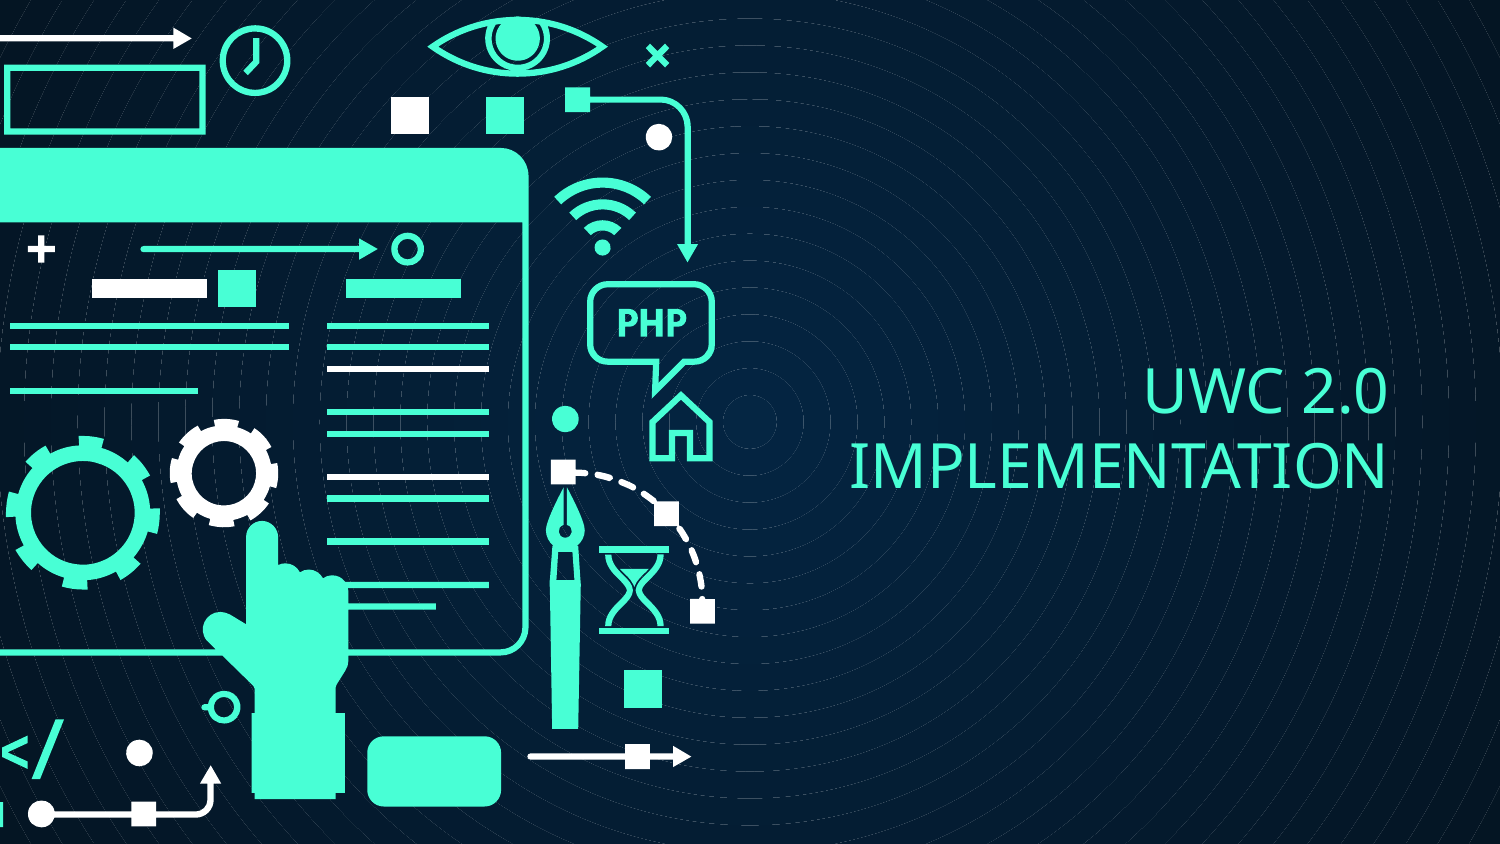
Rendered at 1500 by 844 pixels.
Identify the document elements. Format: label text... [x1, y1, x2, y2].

text_box [645, 43, 670, 68]
text_box [618, 308, 638, 337]
text_box [243, 38, 260, 76]
text_box [140, 238, 378, 260]
text_box [640, 308, 663, 337]
text_box [427, 16, 608, 77]
text_box [587, 281, 715, 399]
text_box [9, 322, 290, 329]
text_box [327, 538, 489, 545]
text_box [0, 27, 192, 49]
text_box [565, 87, 699, 263]
text_box [545, 487, 585, 729]
text_box [327, 322, 489, 329]
text_box [4, 64, 206, 135]
text_box [391, 232, 424, 266]
text_box [2, 735, 28, 769]
text_box [594, 239, 611, 256]
text_box [327, 430, 489, 437]
text_box [31, 719, 65, 780]
text_box [645, 123, 673, 151]
text_box [91, 279, 207, 298]
text_box [569, 199, 636, 221]
text_box [219, 25, 291, 97]
text_box [598, 546, 670, 553]
text_box [623, 670, 662, 709]
text_box [550, 459, 589, 485]
text_box [690, 595, 715, 624]
text_box [635, 554, 664, 627]
text_box [554, 177, 651, 205]
text_box [327, 365, 489, 373]
text_box [27, 765, 222, 828]
text_box [649, 391, 713, 462]
text_box [696, 571, 705, 590]
text_box [5, 435, 160, 590]
text_box [598, 628, 670, 635]
text_box [527, 744, 692, 770]
text_box [391, 96, 430, 135]
text_box [640, 490, 689, 543]
text_box [367, 736, 502, 807]
title UWC 2.0 IMPLEMENTATION [802, 345, 1405, 517]
text_box [27, 235, 55, 263]
text_box [667, 308, 687, 337]
text_box [0, 802, 4, 828]
text_box [126, 739, 153, 767]
text_box [327, 409, 489, 416]
text_box [9, 387, 198, 394]
text_box [327, 344, 489, 351]
text_box [688, 547, 700, 566]
text_box [327, 495, 489, 502]
text_box [618, 478, 637, 491]
text_box [218, 269, 257, 308]
text_box [486, 96, 524, 135]
text_box [201, 690, 241, 724]
text_box [345, 279, 461, 298]
text_box [619, 568, 649, 588]
text_box [605, 554, 633, 627]
text_box [327, 473, 489, 481]
text_box [583, 220, 622, 236]
text_box [9, 344, 290, 351]
text_box [169, 418, 279, 528]
text_box [0, 147, 529, 800]
text_box [594, 471, 613, 482]
text_box [552, 405, 579, 433]
